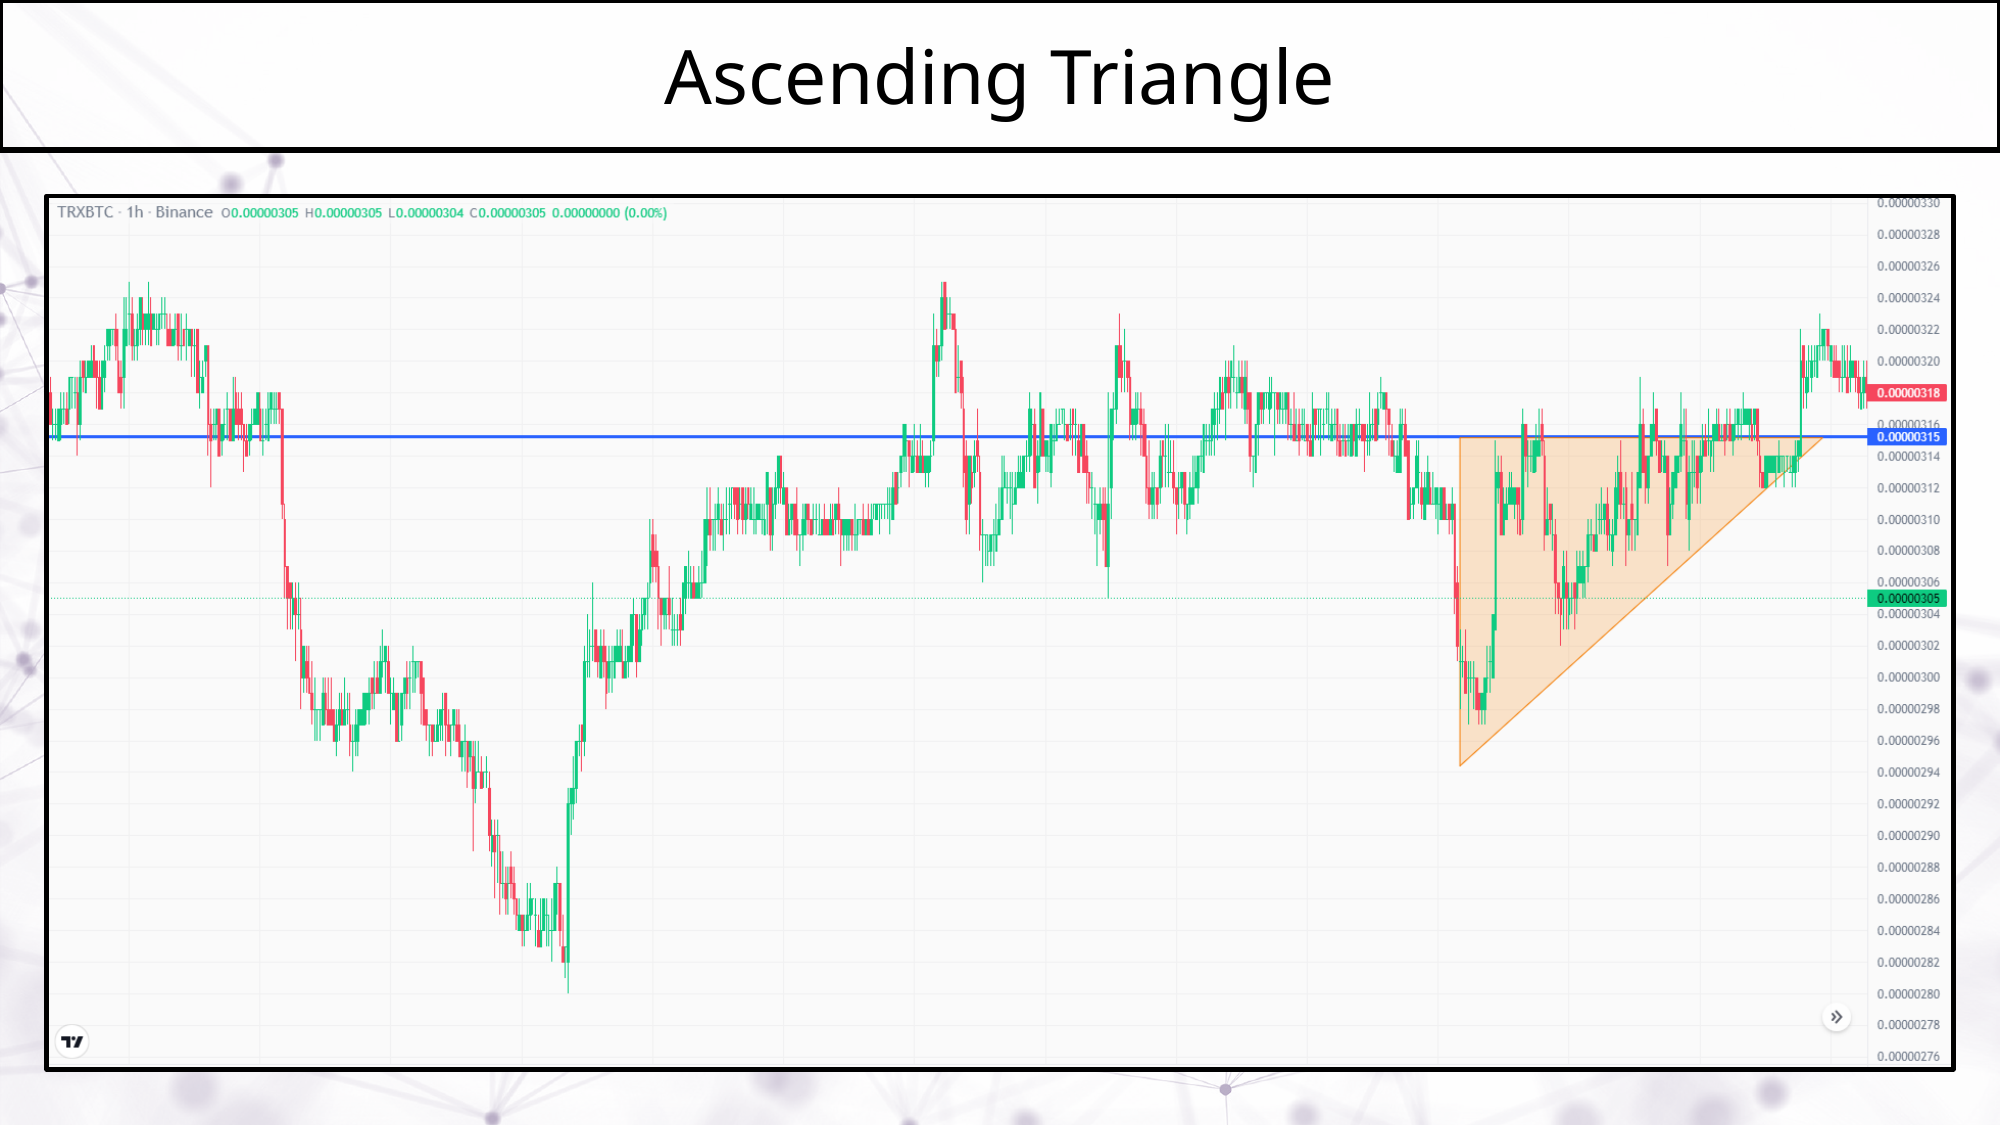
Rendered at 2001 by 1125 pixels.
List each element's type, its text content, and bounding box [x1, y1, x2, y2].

picture [48, 198, 1952, 1068]
title Ascending Triangle [0, 0, 2000, 150]
